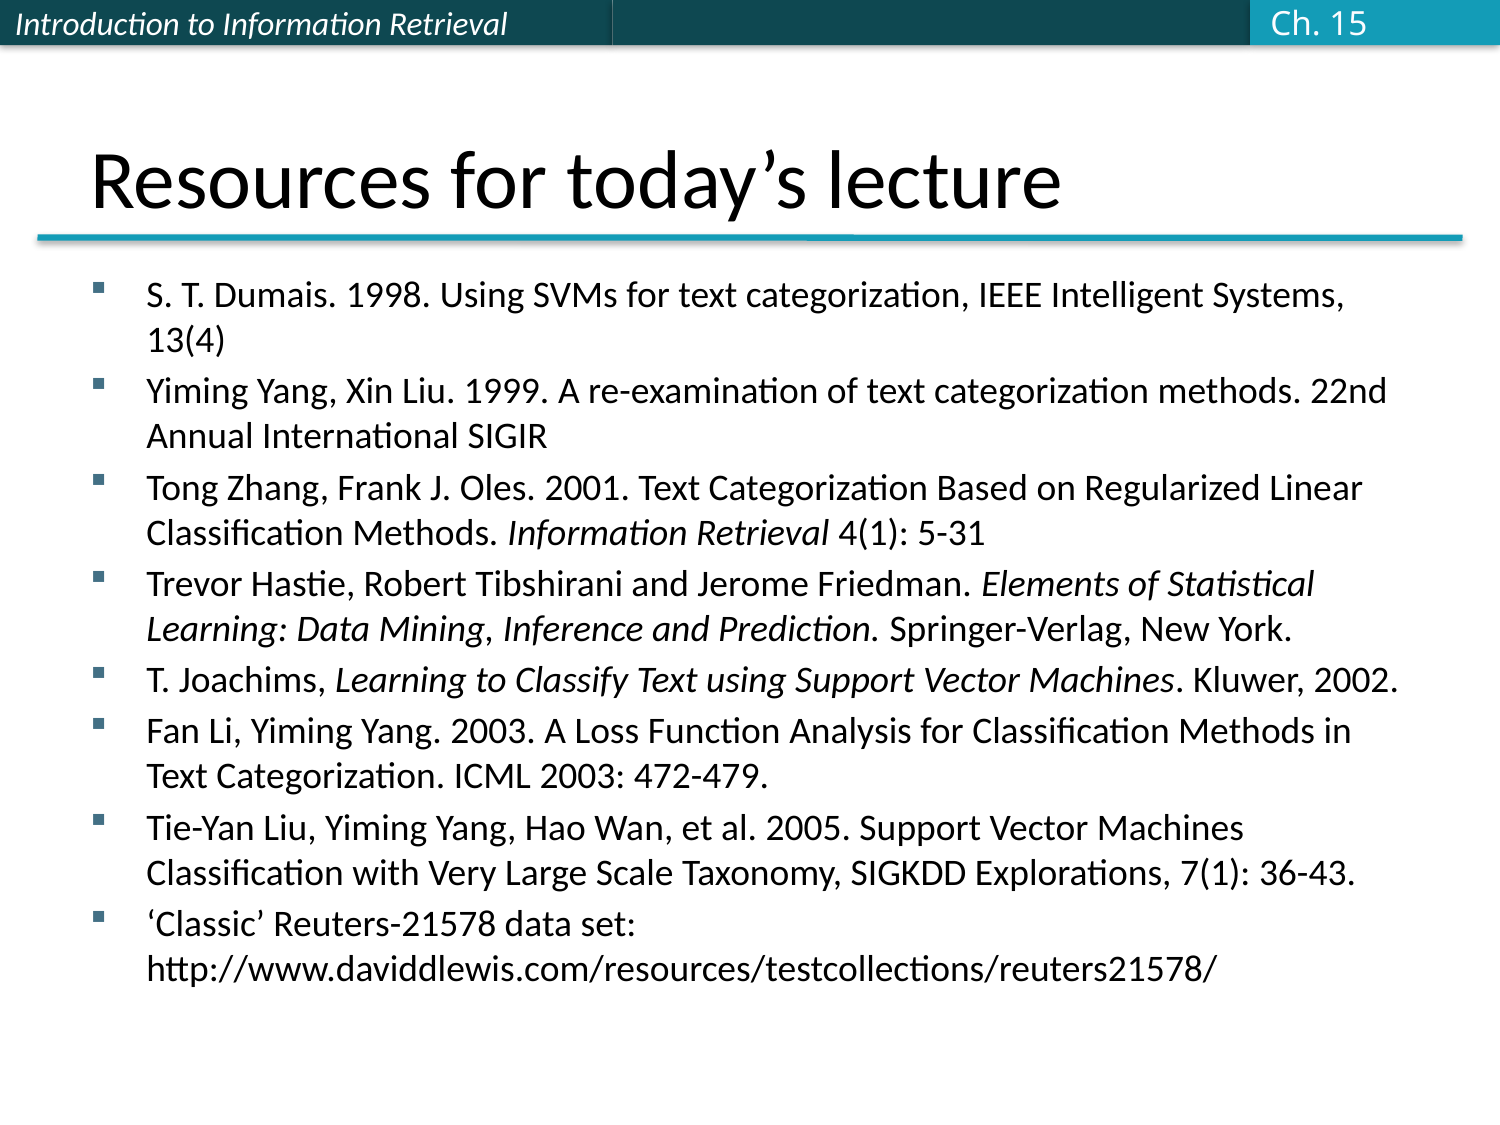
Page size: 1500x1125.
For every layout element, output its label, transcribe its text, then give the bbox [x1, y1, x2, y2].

list S. T. Dumais. 1998. Using SVMs for text categorization, IEEE Intelligent Systems, 13(4) Yiming Yang, Xin Liu. 1999. A re-examination of text categorization methods. 22nd Annual International SIGIR Tong Zhang, Frank J. Oles. 2001. Text Categorization Based on Regularized Linear Classification Methods. Information Retrieval 4(1): 5-31 Trevor Hastie, Robert Tibshirani and Jerome Friedman. Elements of Statistical Learning: Data Mining, Inference and Prediction. Springer-Verlag, New York. T. Joachims, Learning to Classify Text using Support Vector Machines. Kluwer, 2002. Fan Li, Yiming Yang. 2003. A Loss Function Analysis for Classification Methods in Text Categorization. ICML 2003: 472-479. Tie-Yan Liu, Yiming Yang, Hao Wan, et al. 2005. Support Vector Machines Classification with Very Large Scale Taxonomy, SIGKDD Explorations, 7(1): 36-43. ‘Classic’ Reuters-21578 data set: http://www.daviddlewis.com/resources/testcollections/reuters21578/ [75, 262, 1425, 1075]
text_box Ch. 15 [1255, 0, 1383, 50]
title Resources for today’s lecture [75, 45, 1425, 233]
